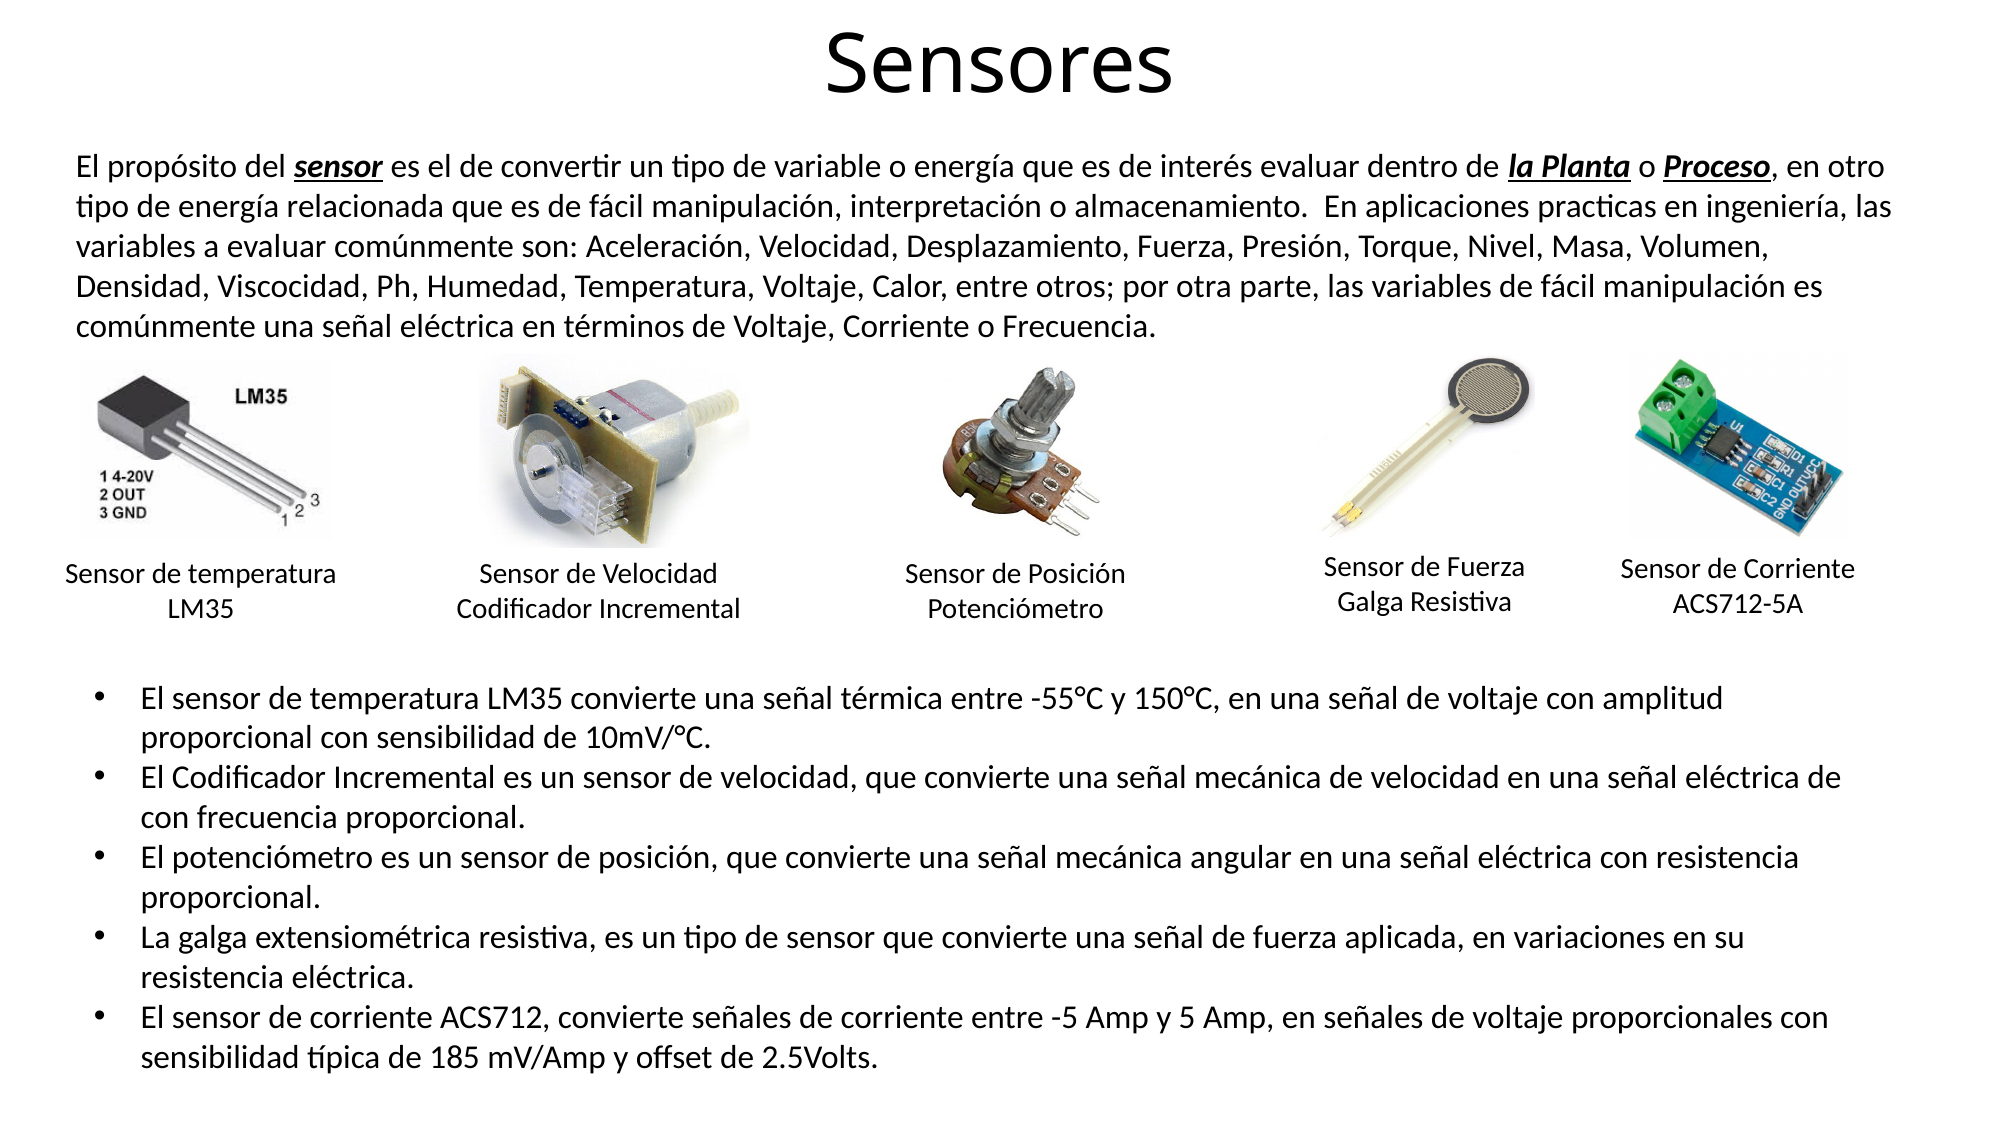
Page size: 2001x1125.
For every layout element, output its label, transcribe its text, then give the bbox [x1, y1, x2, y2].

text_box El propósito del sensor es el de convertir un tipo de variable o energía que es de interés evaluar dentro de la Planta o Proceso, en otro tipo de energía relacionada que es de fácil manipulación, interpretación o almacenamiento. En aplicaciones practicas en ingeniería, las variables a evaluar comúnmente son: Aceleración, Velocidad, Desplazamiento, Fuerza, Presión, Torque, Nivel, Masa, Volumen, Densidad, Viscocidad, Ph, Humedad, Temperatura, Voltaje, Calor, entre otros; por otra parte, las variables de fácil manipulación es comúnmente una señal eléctrica en términos de Voltaje, Corriente o Frecuencia. [61, 136, 1923, 352]
text_box Sensor de temperatura LM35 [50, 547, 352, 632]
text_box Sensor de Velocidad Codificador Incremental [441, 547, 756, 632]
text_box Sensor de Fuerza Galga Resistiva [1309, 540, 1541, 625]
text_box Sensor de Corriente ACS712-5A [1605, 541, 1871, 627]
picture [479, 353, 750, 548]
picture [79, 353, 333, 541]
picture [1314, 353, 1535, 541]
text_box El sensor de temperatura LM35 convierte una señal térmica entre -55°C y 150°C, en una señal de voltaje con amplitud proporcional con sensibilidad de 10mV/°C. El Codificador Incremental es un sensor de velocidad, que convierte una señal mecánica de velocidad en una señal eléctrica de con frecuencia proporcional. El potenciómetro es un sensor de posición, que convierte una señal mecánica angular en una señal eléctrica con resistencia proporcional. La galga extensiométrica resistiva, es un tipo de sensor que convierte una señal de fuerza aplicada, en variaciones en su resistencia eléctrica. El sensor de corriente ACS712, convierte señales de corriente entre -5 Amp y 5 Amp, en señales de voltaje proporcionales con sensibilidad típica de 185 mV/Amp y offset de 2.5Volts. [79, 668, 1872, 1083]
picture [1628, 353, 1849, 541]
text_box Sensor de Posición Potenciómetro [890, 547, 1142, 632]
picture [930, 360, 1101, 542]
title Sensores [137, 13, 1863, 118]
